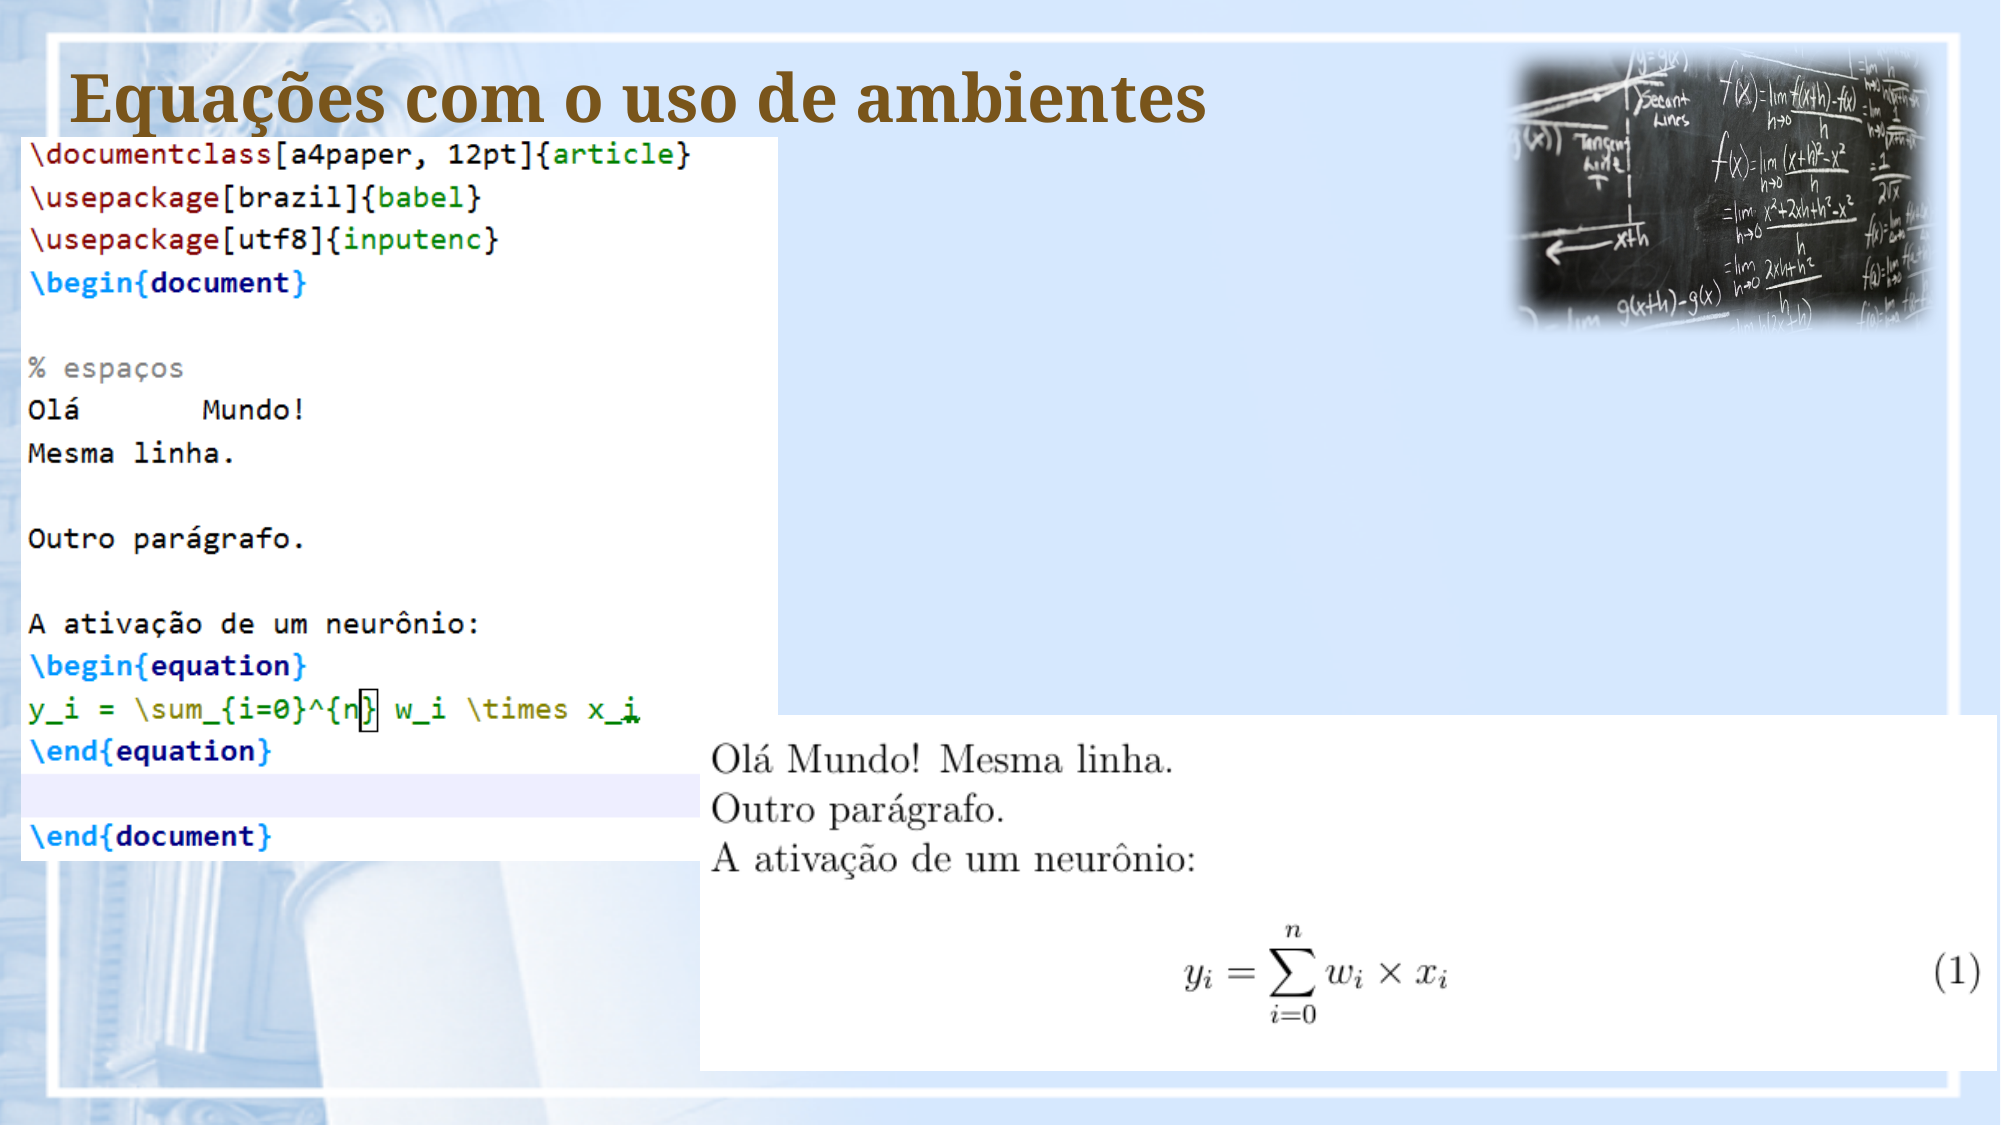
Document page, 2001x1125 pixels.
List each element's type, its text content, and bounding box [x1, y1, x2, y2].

picture [0, 0, 2001, 1125]
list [21, 136, 778, 861]
title Equações com o uso de ambientes [54, 42, 1498, 149]
